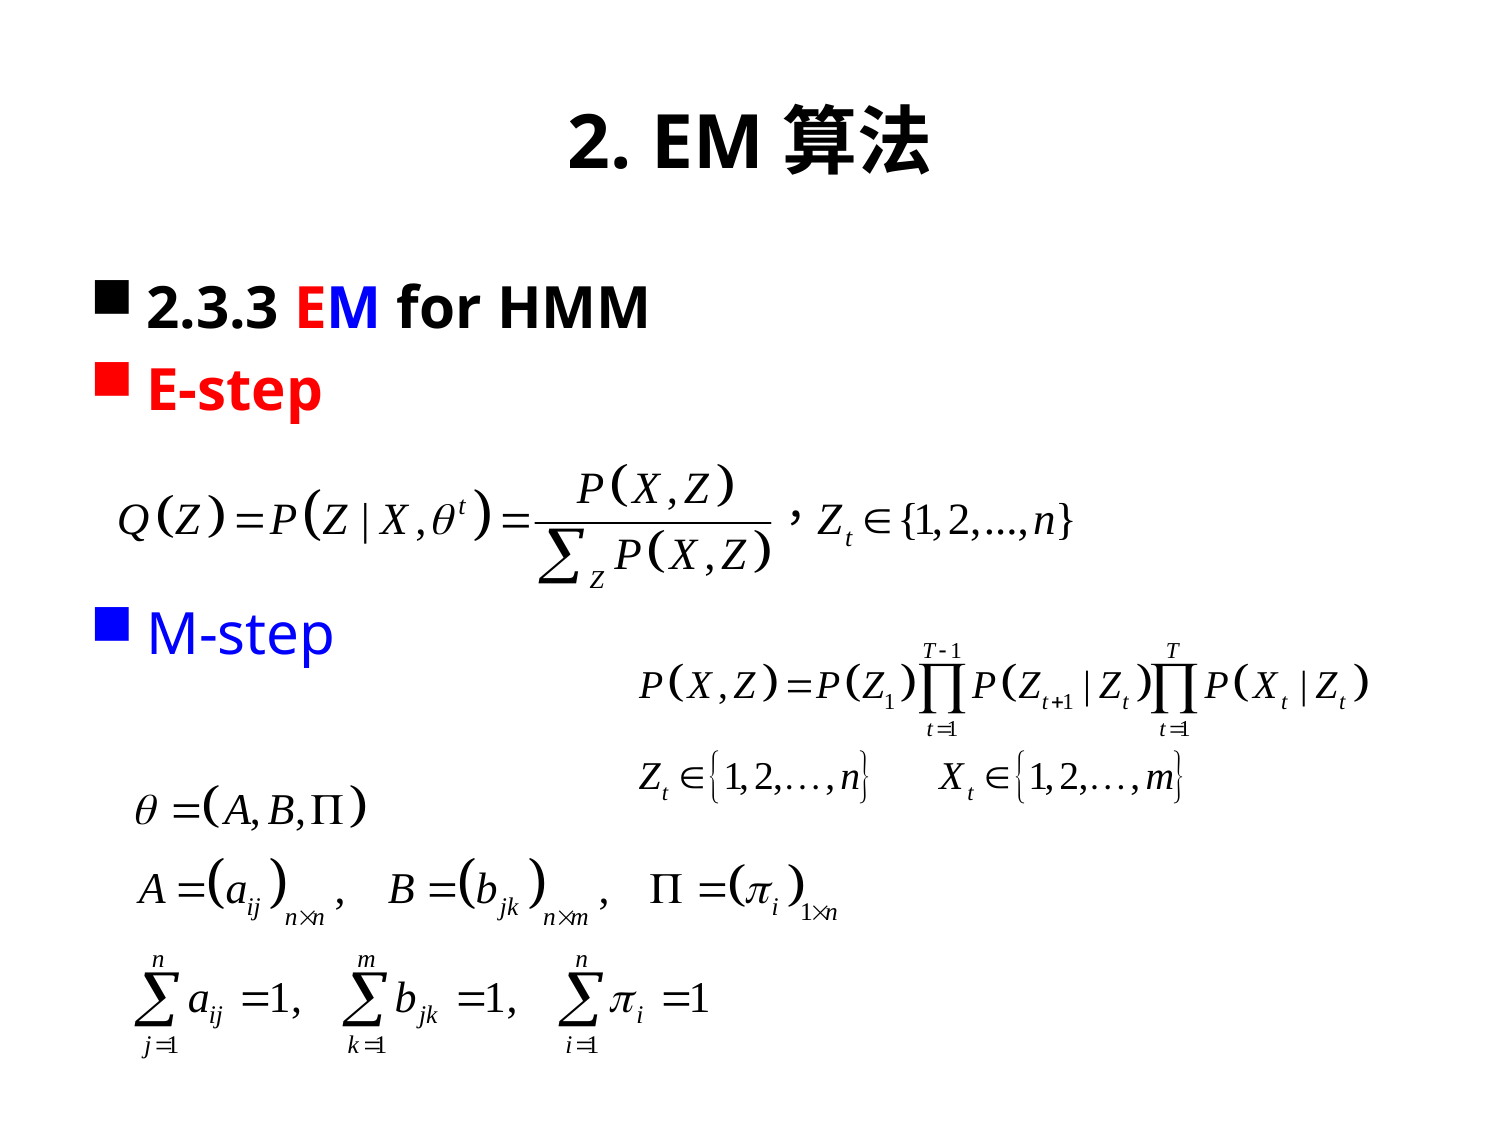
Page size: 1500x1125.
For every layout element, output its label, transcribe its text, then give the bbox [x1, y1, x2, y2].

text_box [111, 455, 1084, 599]
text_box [631, 633, 1372, 812]
title 2. EM算法 [75, 45, 1425, 233]
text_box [128, 778, 852, 1069]
list 2.3.3 EM for HMM E-step M-step [75, 262, 1425, 1005]
